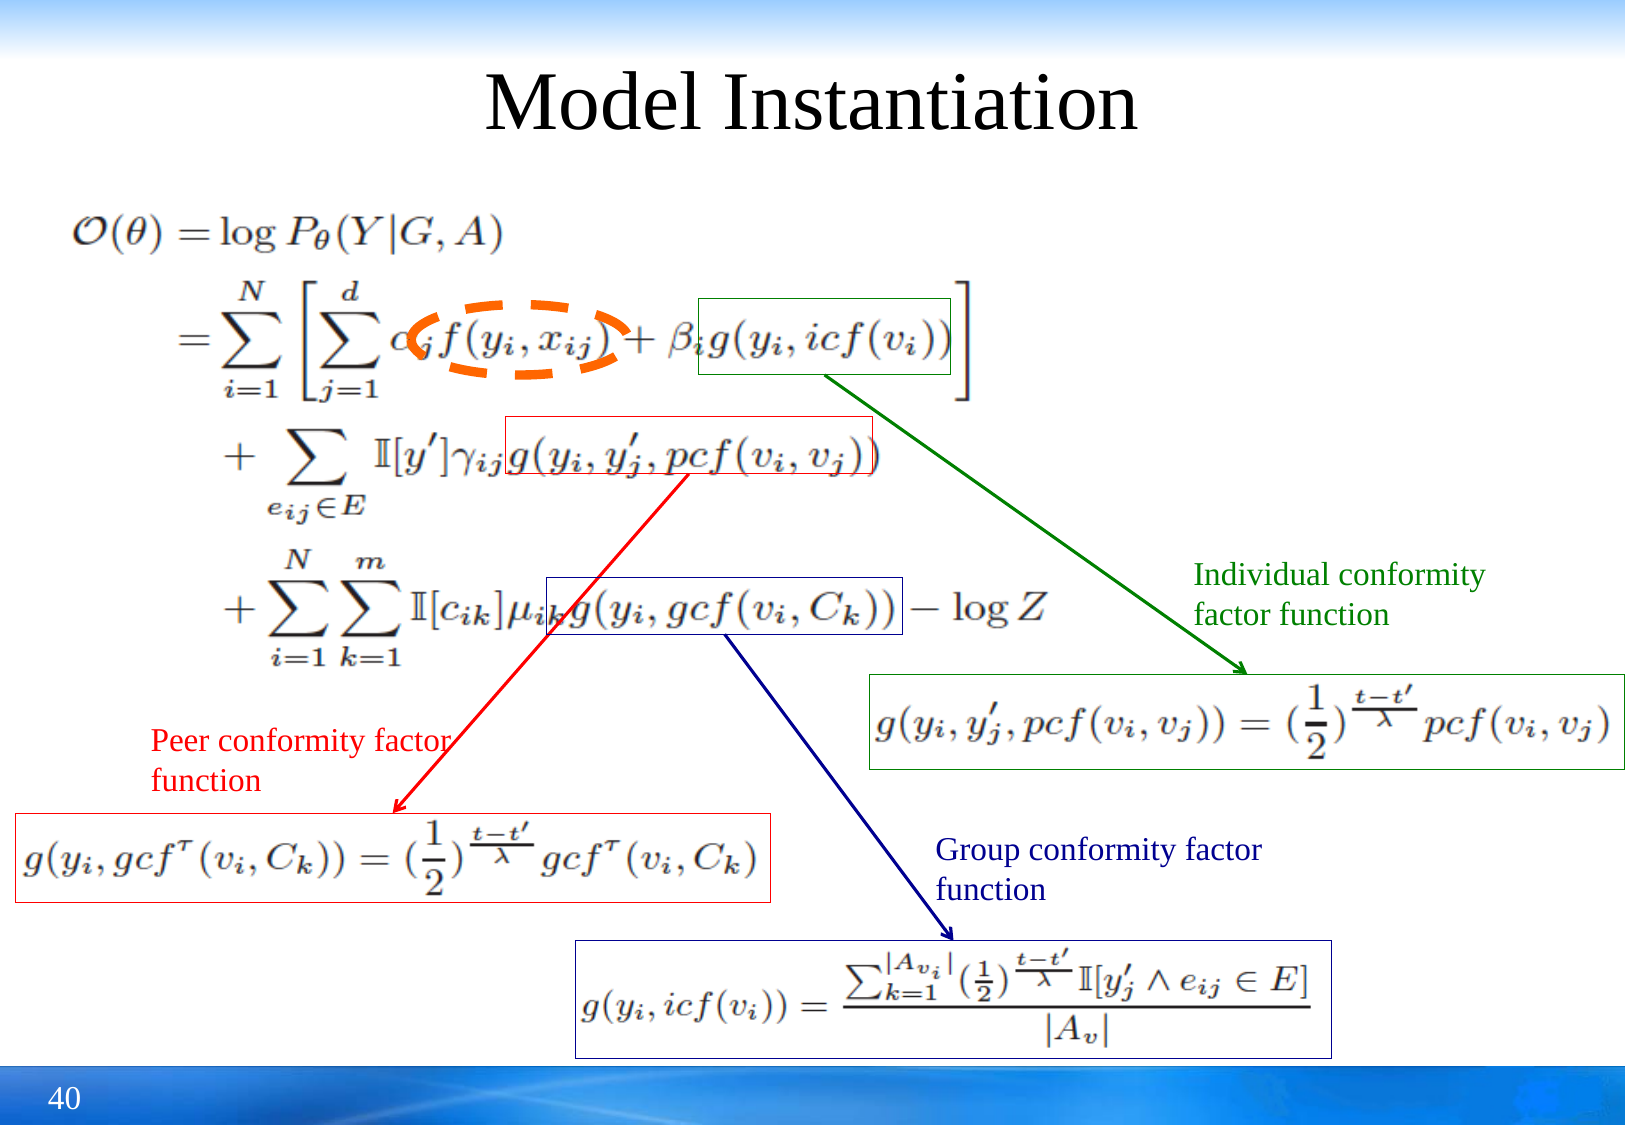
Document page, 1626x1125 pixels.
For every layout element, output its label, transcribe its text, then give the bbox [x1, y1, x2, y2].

title Model Instantiation [44, 30, 1581, 162]
picture [575, 940, 1332, 1059]
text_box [724, 634, 954, 942]
text_box Individual conformity factor function [1252, 545, 1544, 640]
picture [954, 673, 1625, 770]
picture [14, 812, 724, 903]
text_box Peer conformity factor function [135, 711, 387, 806]
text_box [392, 473, 690, 814]
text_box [824, 374, 1248, 675]
picture [44, 189, 1104, 696]
text_box Group conformity factor function [958, 819, 1286, 915]
picture [0, 1066, 1625, 1125]
